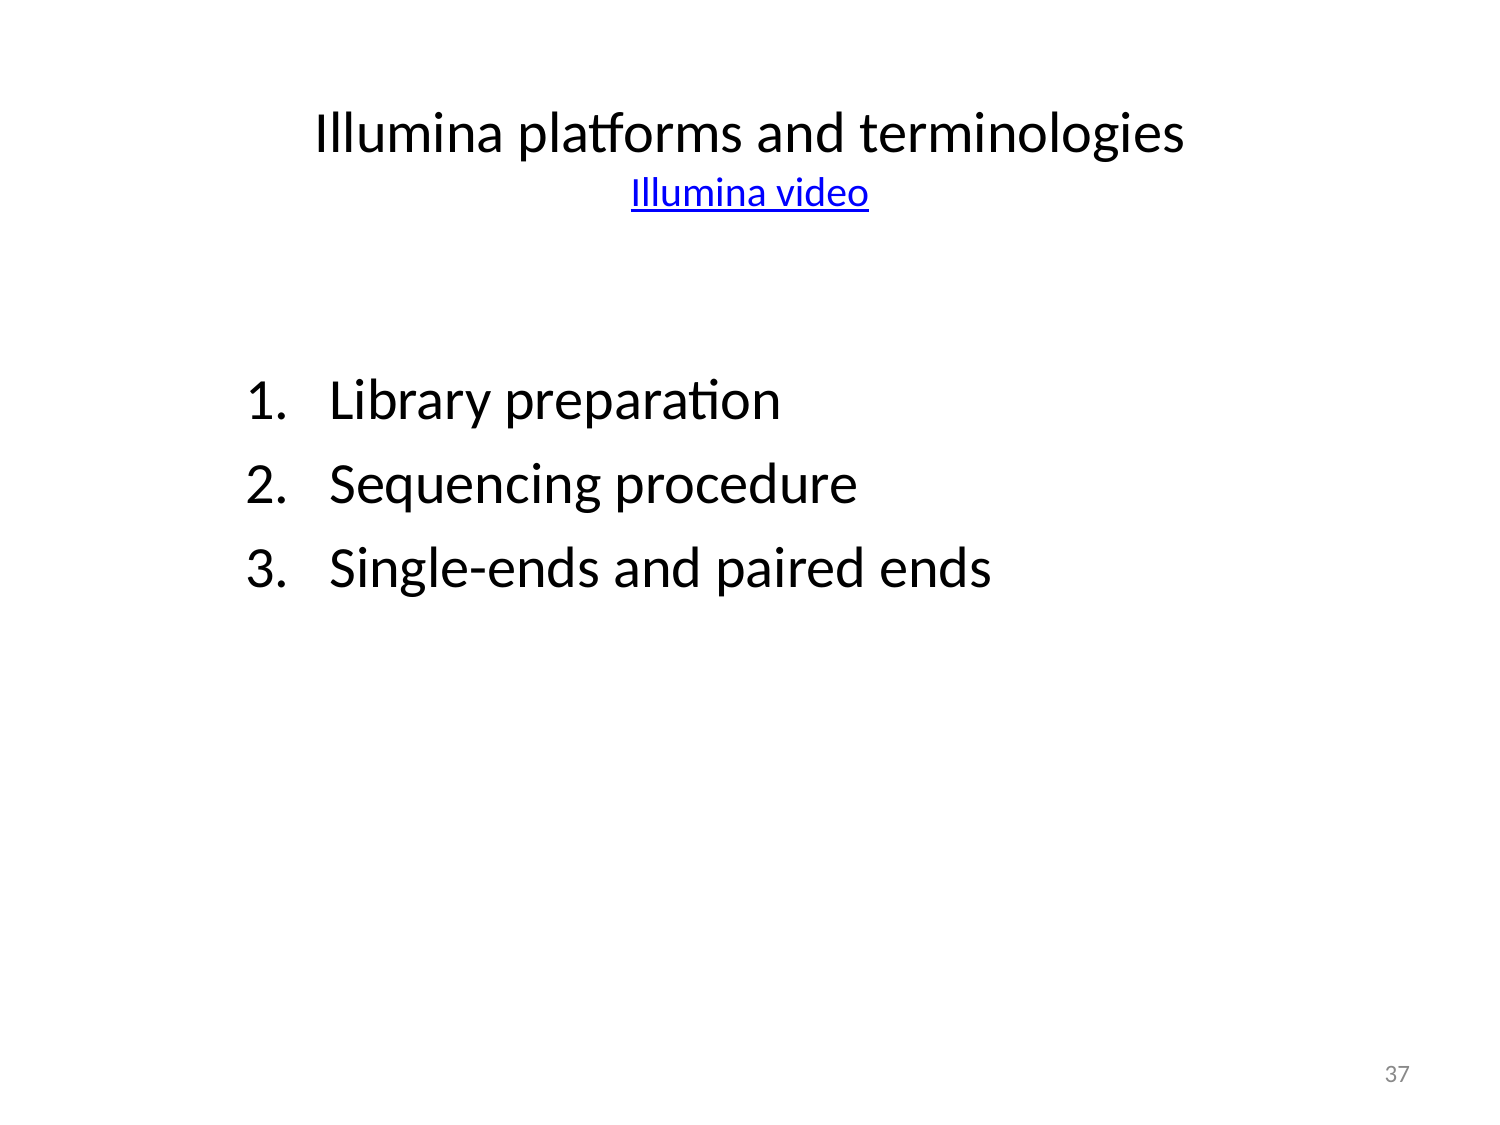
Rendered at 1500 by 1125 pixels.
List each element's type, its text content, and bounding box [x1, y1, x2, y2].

title Illumina platforms and terminologies Illumina video [75, 95, 1425, 214]
text_box Library preparation Sequencing procedure Single-ends and paired ends [230, 340, 1174, 607]
slide_number 37 [1074, 1042, 1425, 1103]
